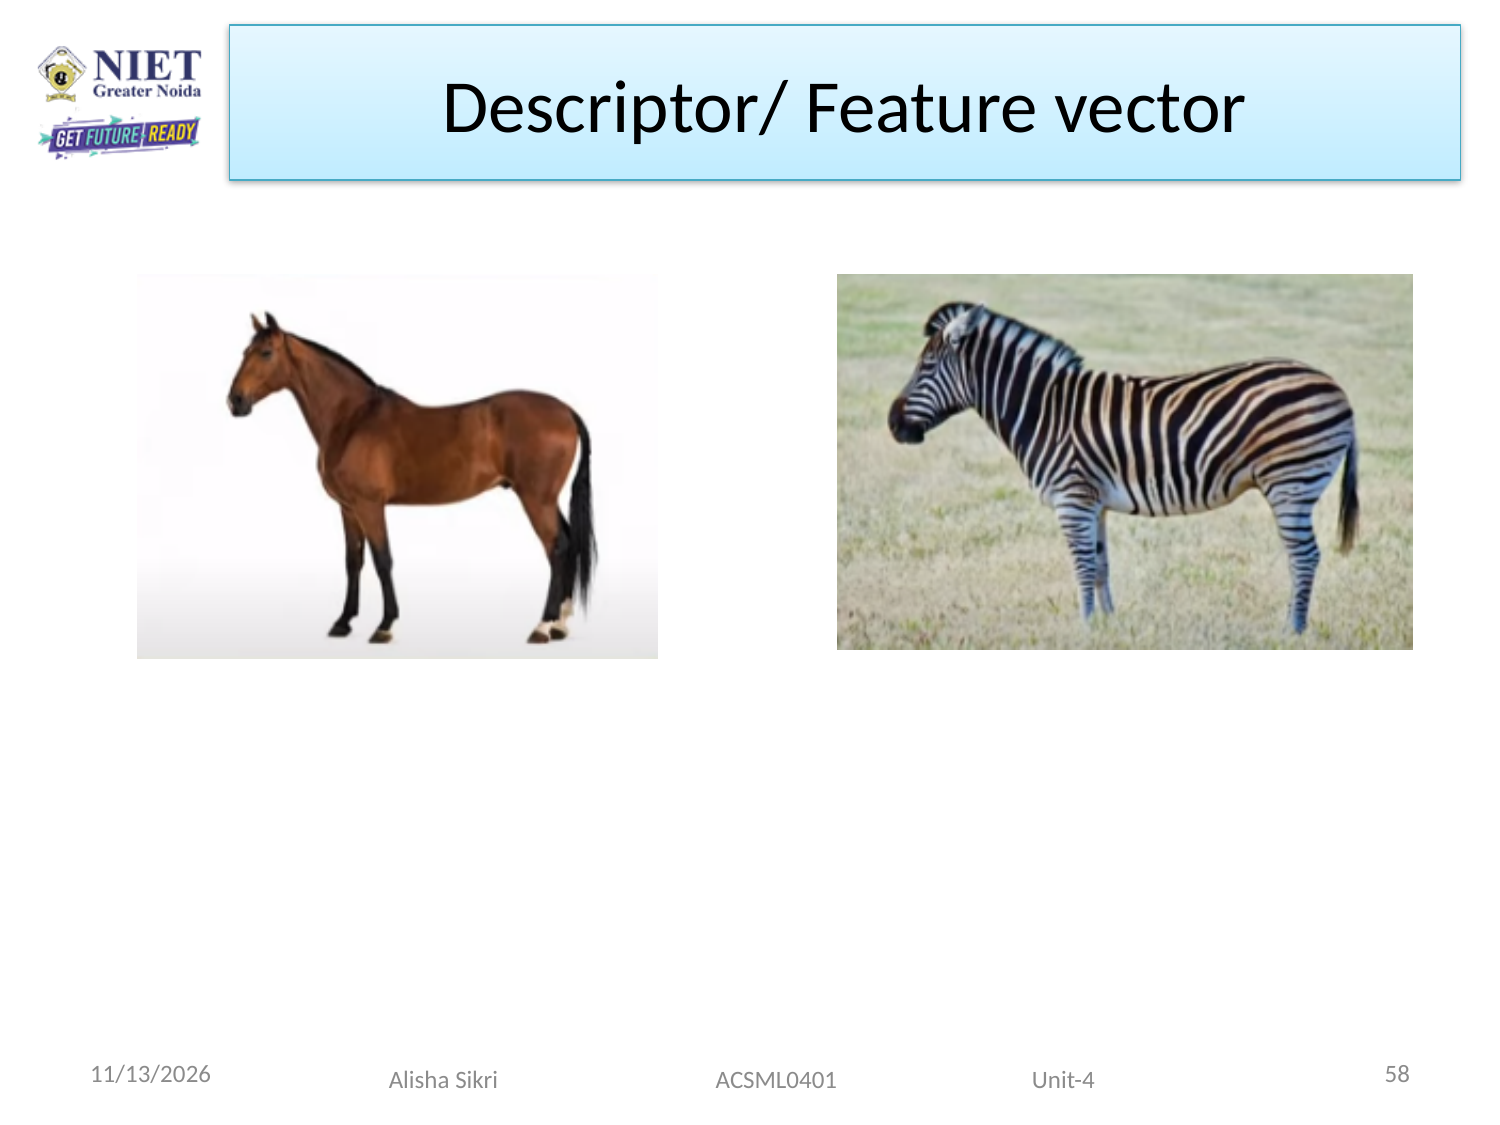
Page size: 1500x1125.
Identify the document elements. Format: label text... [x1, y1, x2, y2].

slide_number 58 [1074, 1042, 1425, 1103]
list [837, 274, 1413, 651]
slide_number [75, 1042, 425, 1103]
picture [137, 274, 658, 659]
footer Alisha Sikri ACSML0401 Unit-4 [330, 1048, 1156, 1109]
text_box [0, 24, 1461, 181]
